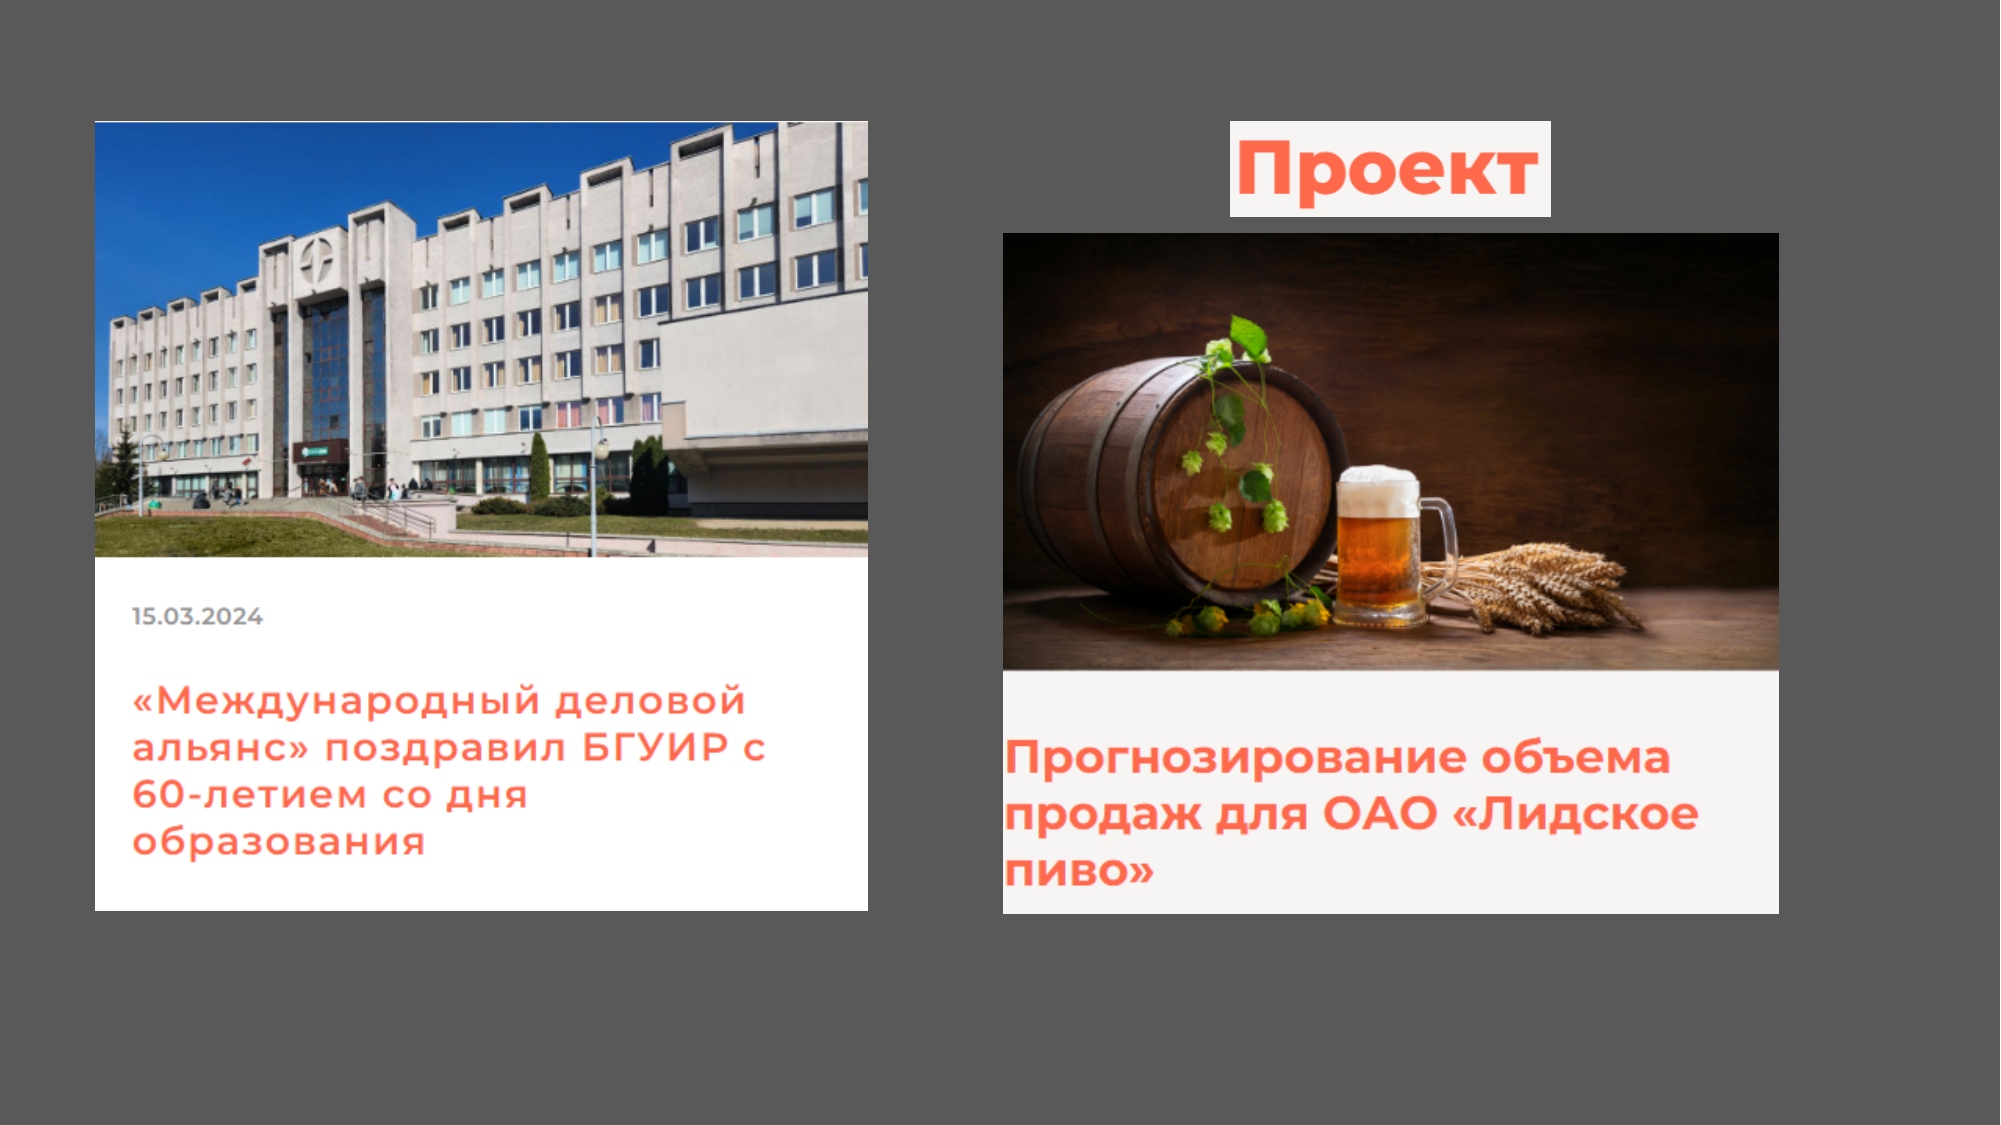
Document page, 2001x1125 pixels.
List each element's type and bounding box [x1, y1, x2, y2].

picture [1003, 233, 1779, 914]
picture [95, 121, 868, 911]
picture [1230, 121, 1551, 217]
